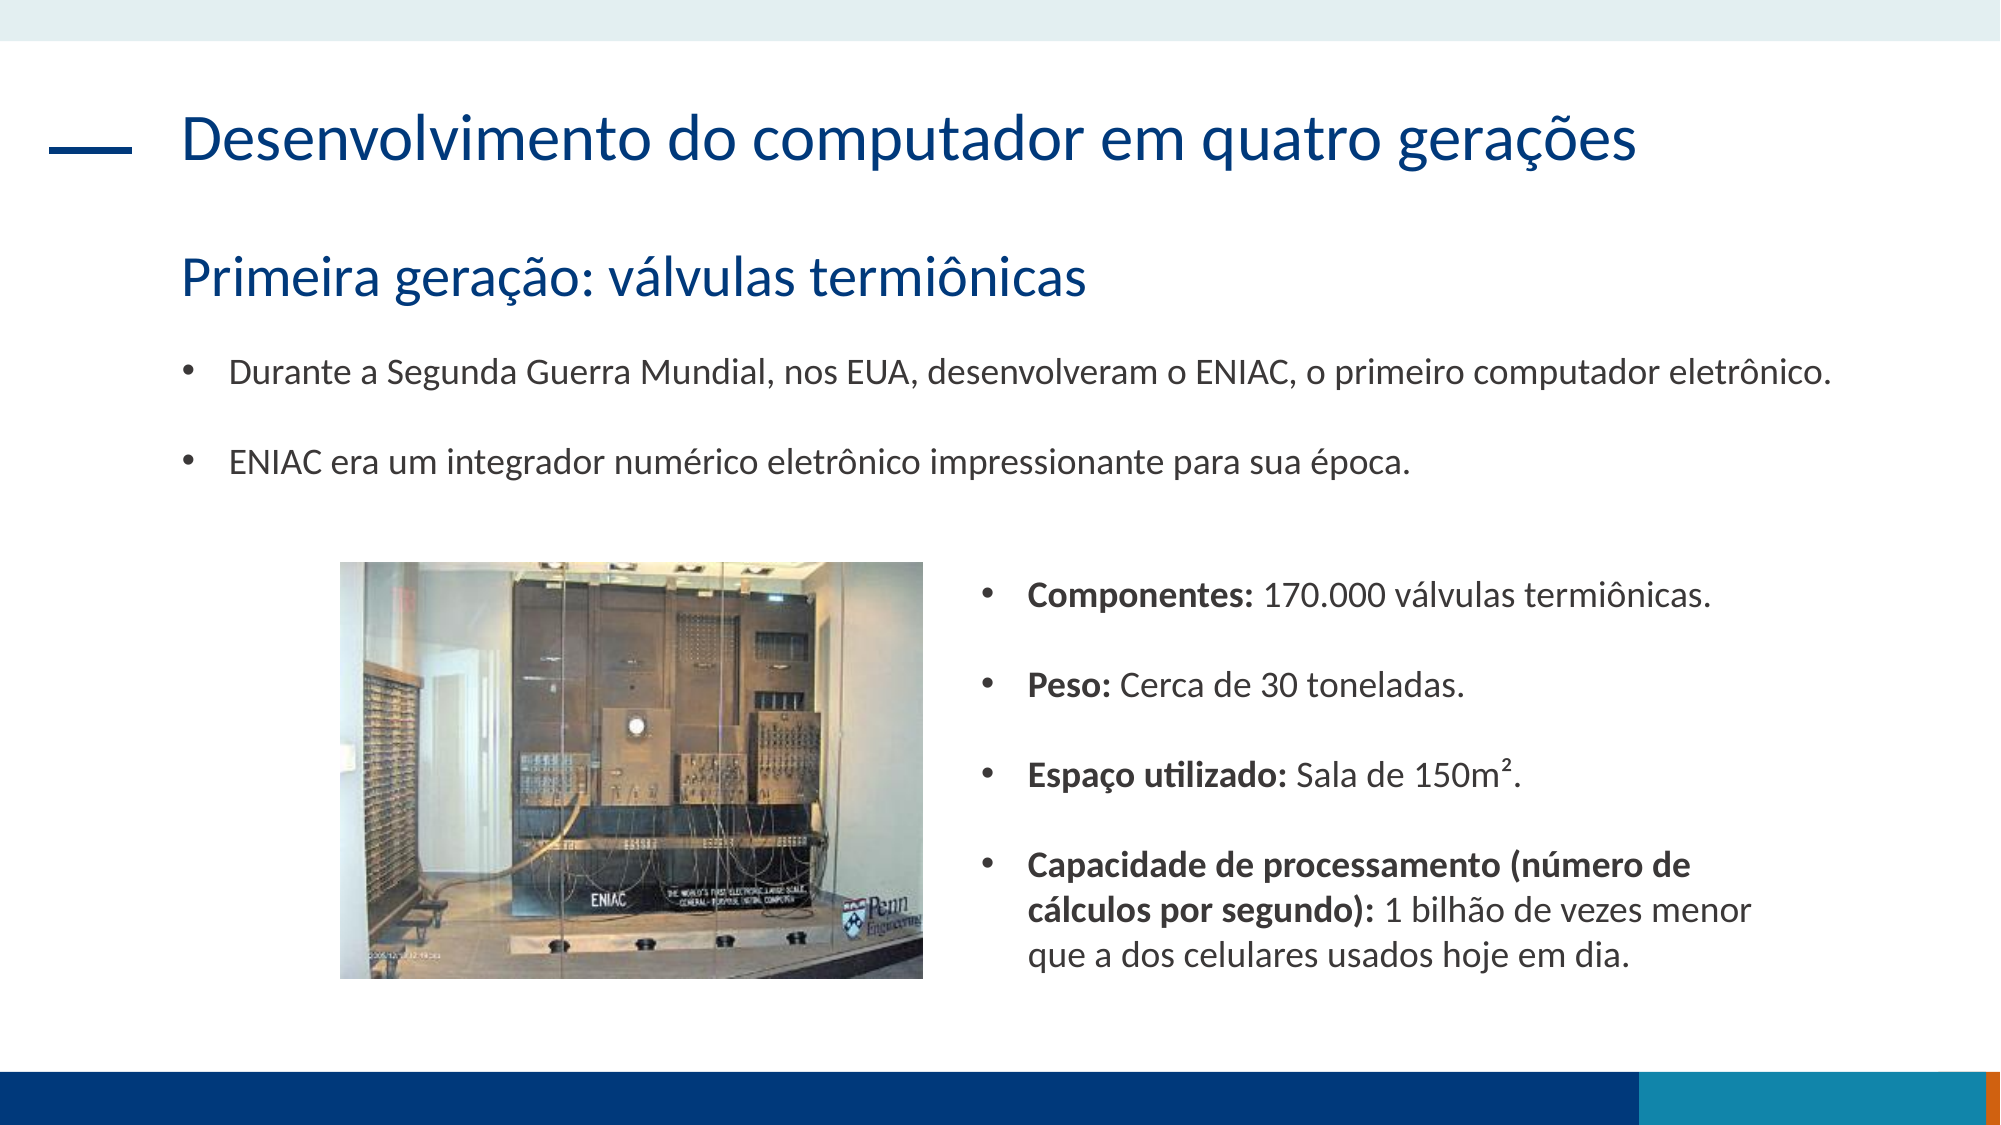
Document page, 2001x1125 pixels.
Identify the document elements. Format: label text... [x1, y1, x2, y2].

picture [340, 562, 923, 979]
text_box Componentes: 170.000 válvulas termiônicas. Peso: Cerca de 30 toneladas. Espaço utilizado: Sala de 150m². Capacidade de processamento (número de cálculos por segundo): 1 bilhão de vezes menor que a dos celulares usados hoje em dia. [966, 562, 1833, 983]
text_box Durante a Segunda Guerra Mundial, nos EUA, desenvolveram o ENIAC, o primeiro computador eletrônico. ENIAC era um integrador numérico eletrônico impressionante para sua época. [167, 340, 1872, 490]
list Primeira geração: válvulas termiônicas [167, 238, 1833, 340]
list Desenvolvimento do computador em quatro gerações [167, 95, 1833, 237]
